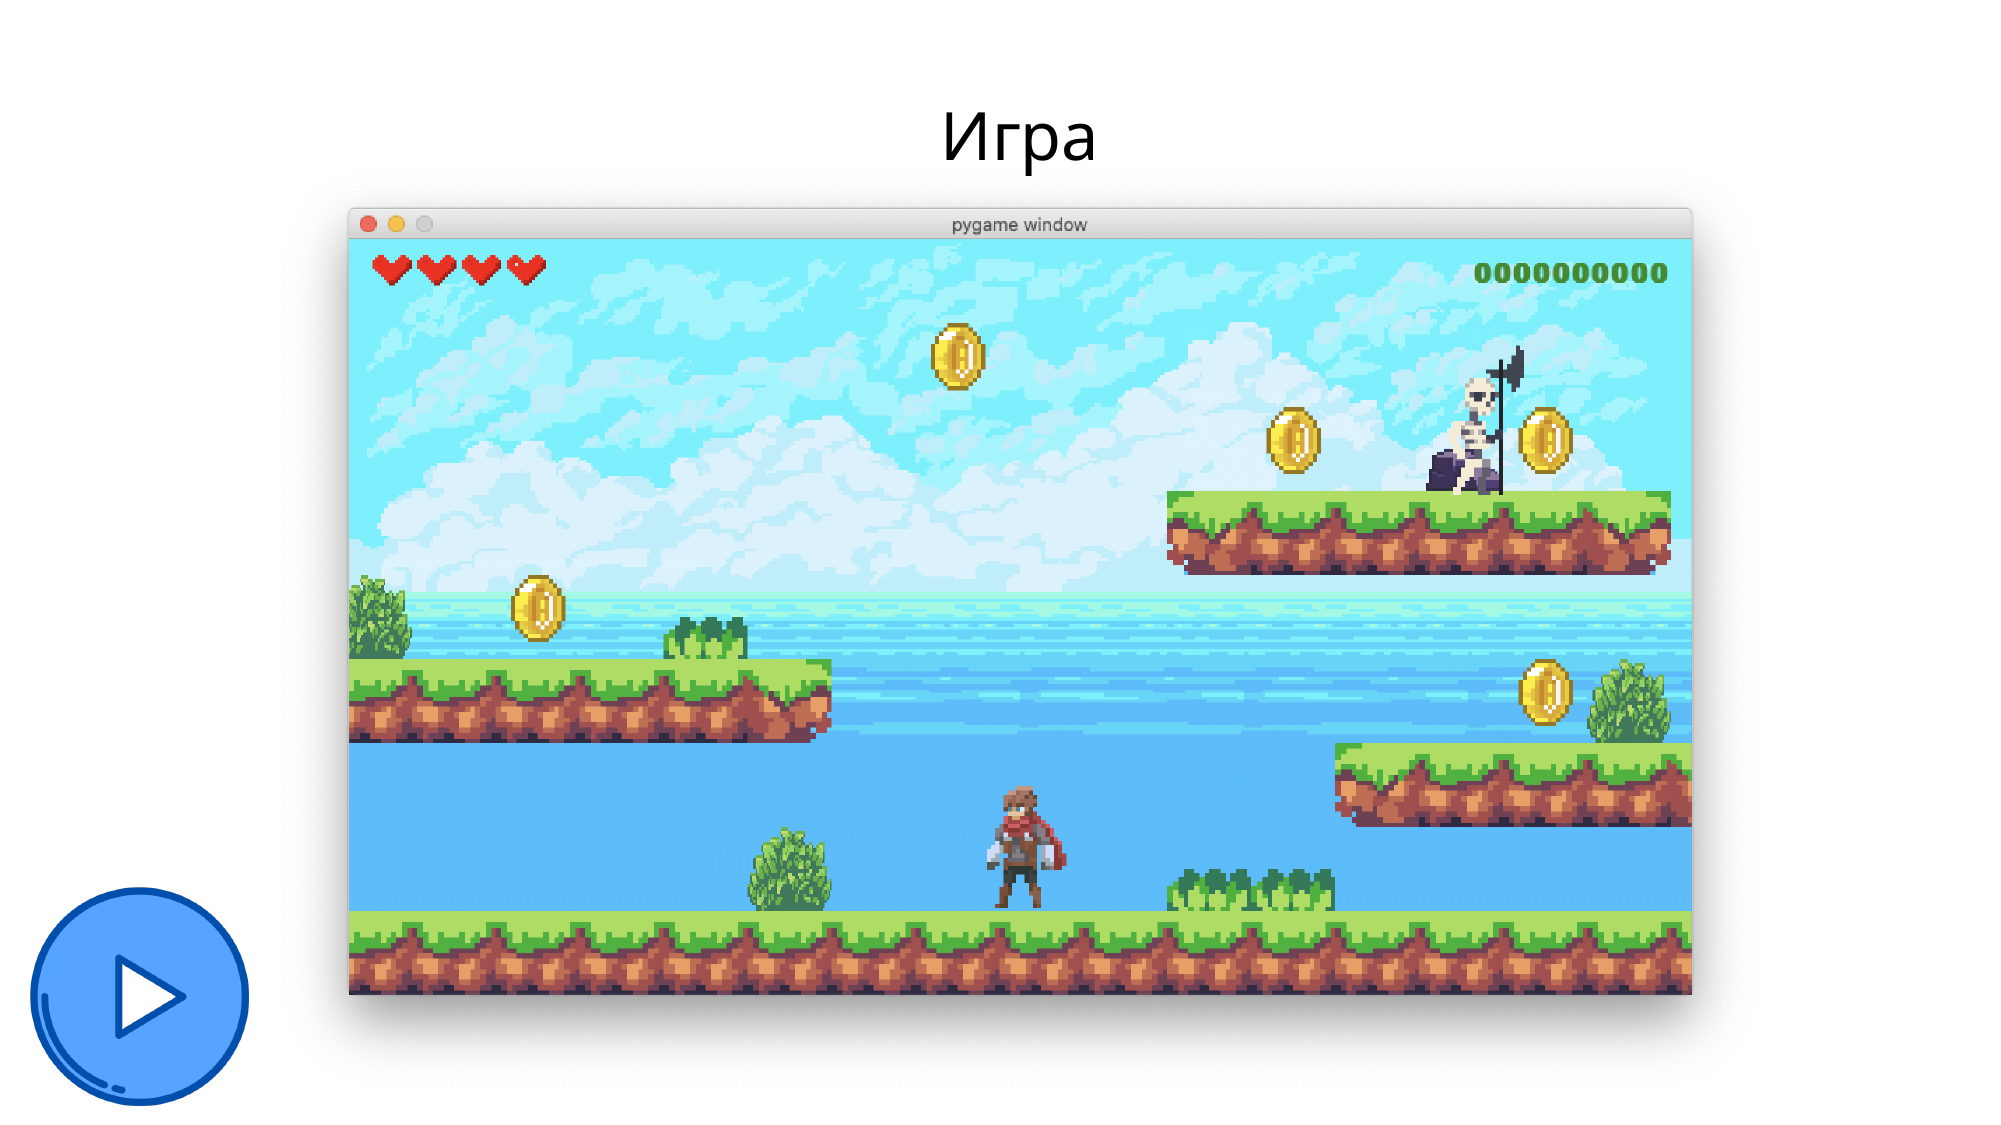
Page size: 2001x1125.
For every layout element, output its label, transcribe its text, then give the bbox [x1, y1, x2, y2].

picture [26, 884, 252, 1110]
title Игра [83, 0, 1957, 183]
picture [270, 154, 1771, 1099]
